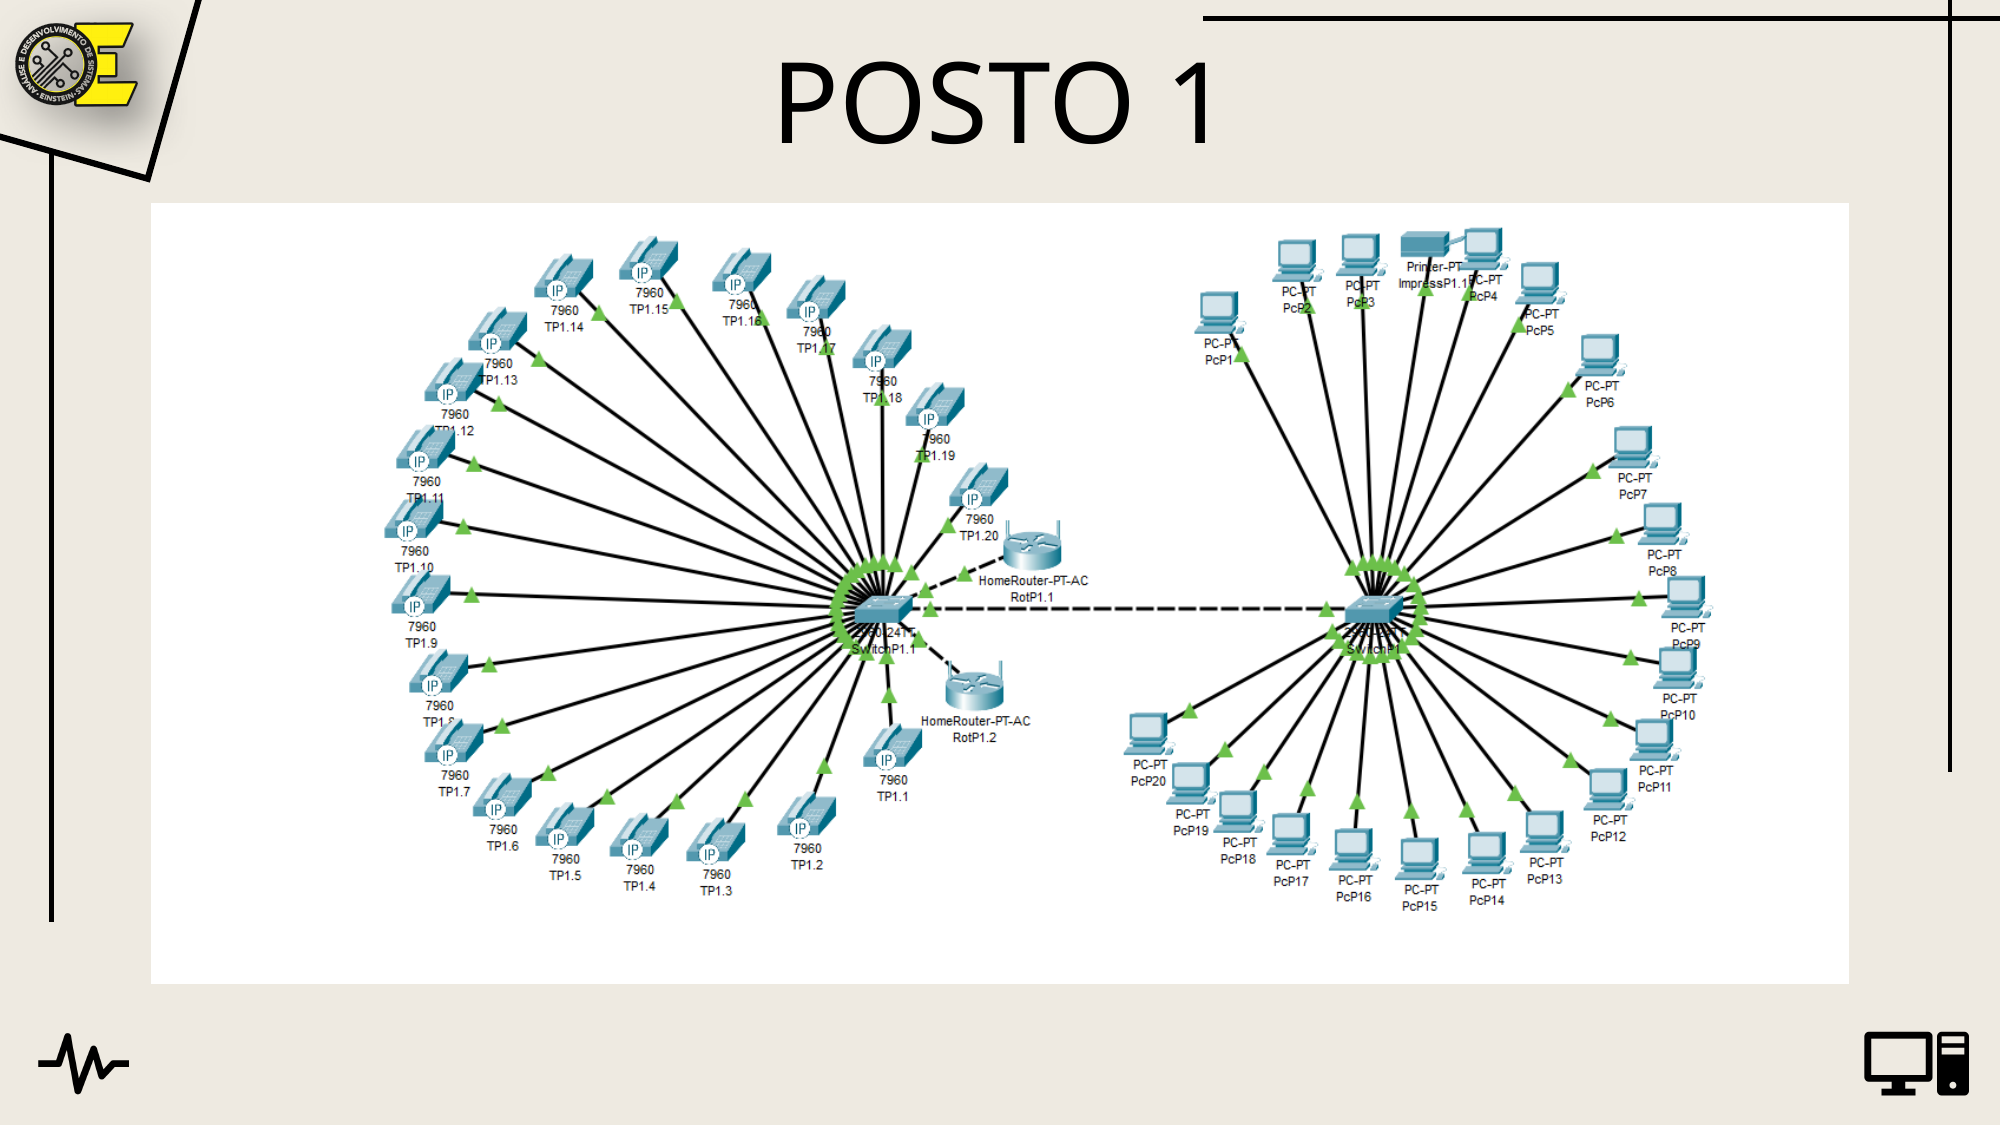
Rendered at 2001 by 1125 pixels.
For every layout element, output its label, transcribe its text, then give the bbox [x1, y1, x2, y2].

picture [15, 7, 138, 130]
title POSTO 1 [419, 18, 1582, 197]
picture [1862, 1009, 1971, 1118]
text_box [0, 0, 200, 180]
picture [151, 203, 1849, 985]
picture [29, 1009, 138, 1118]
